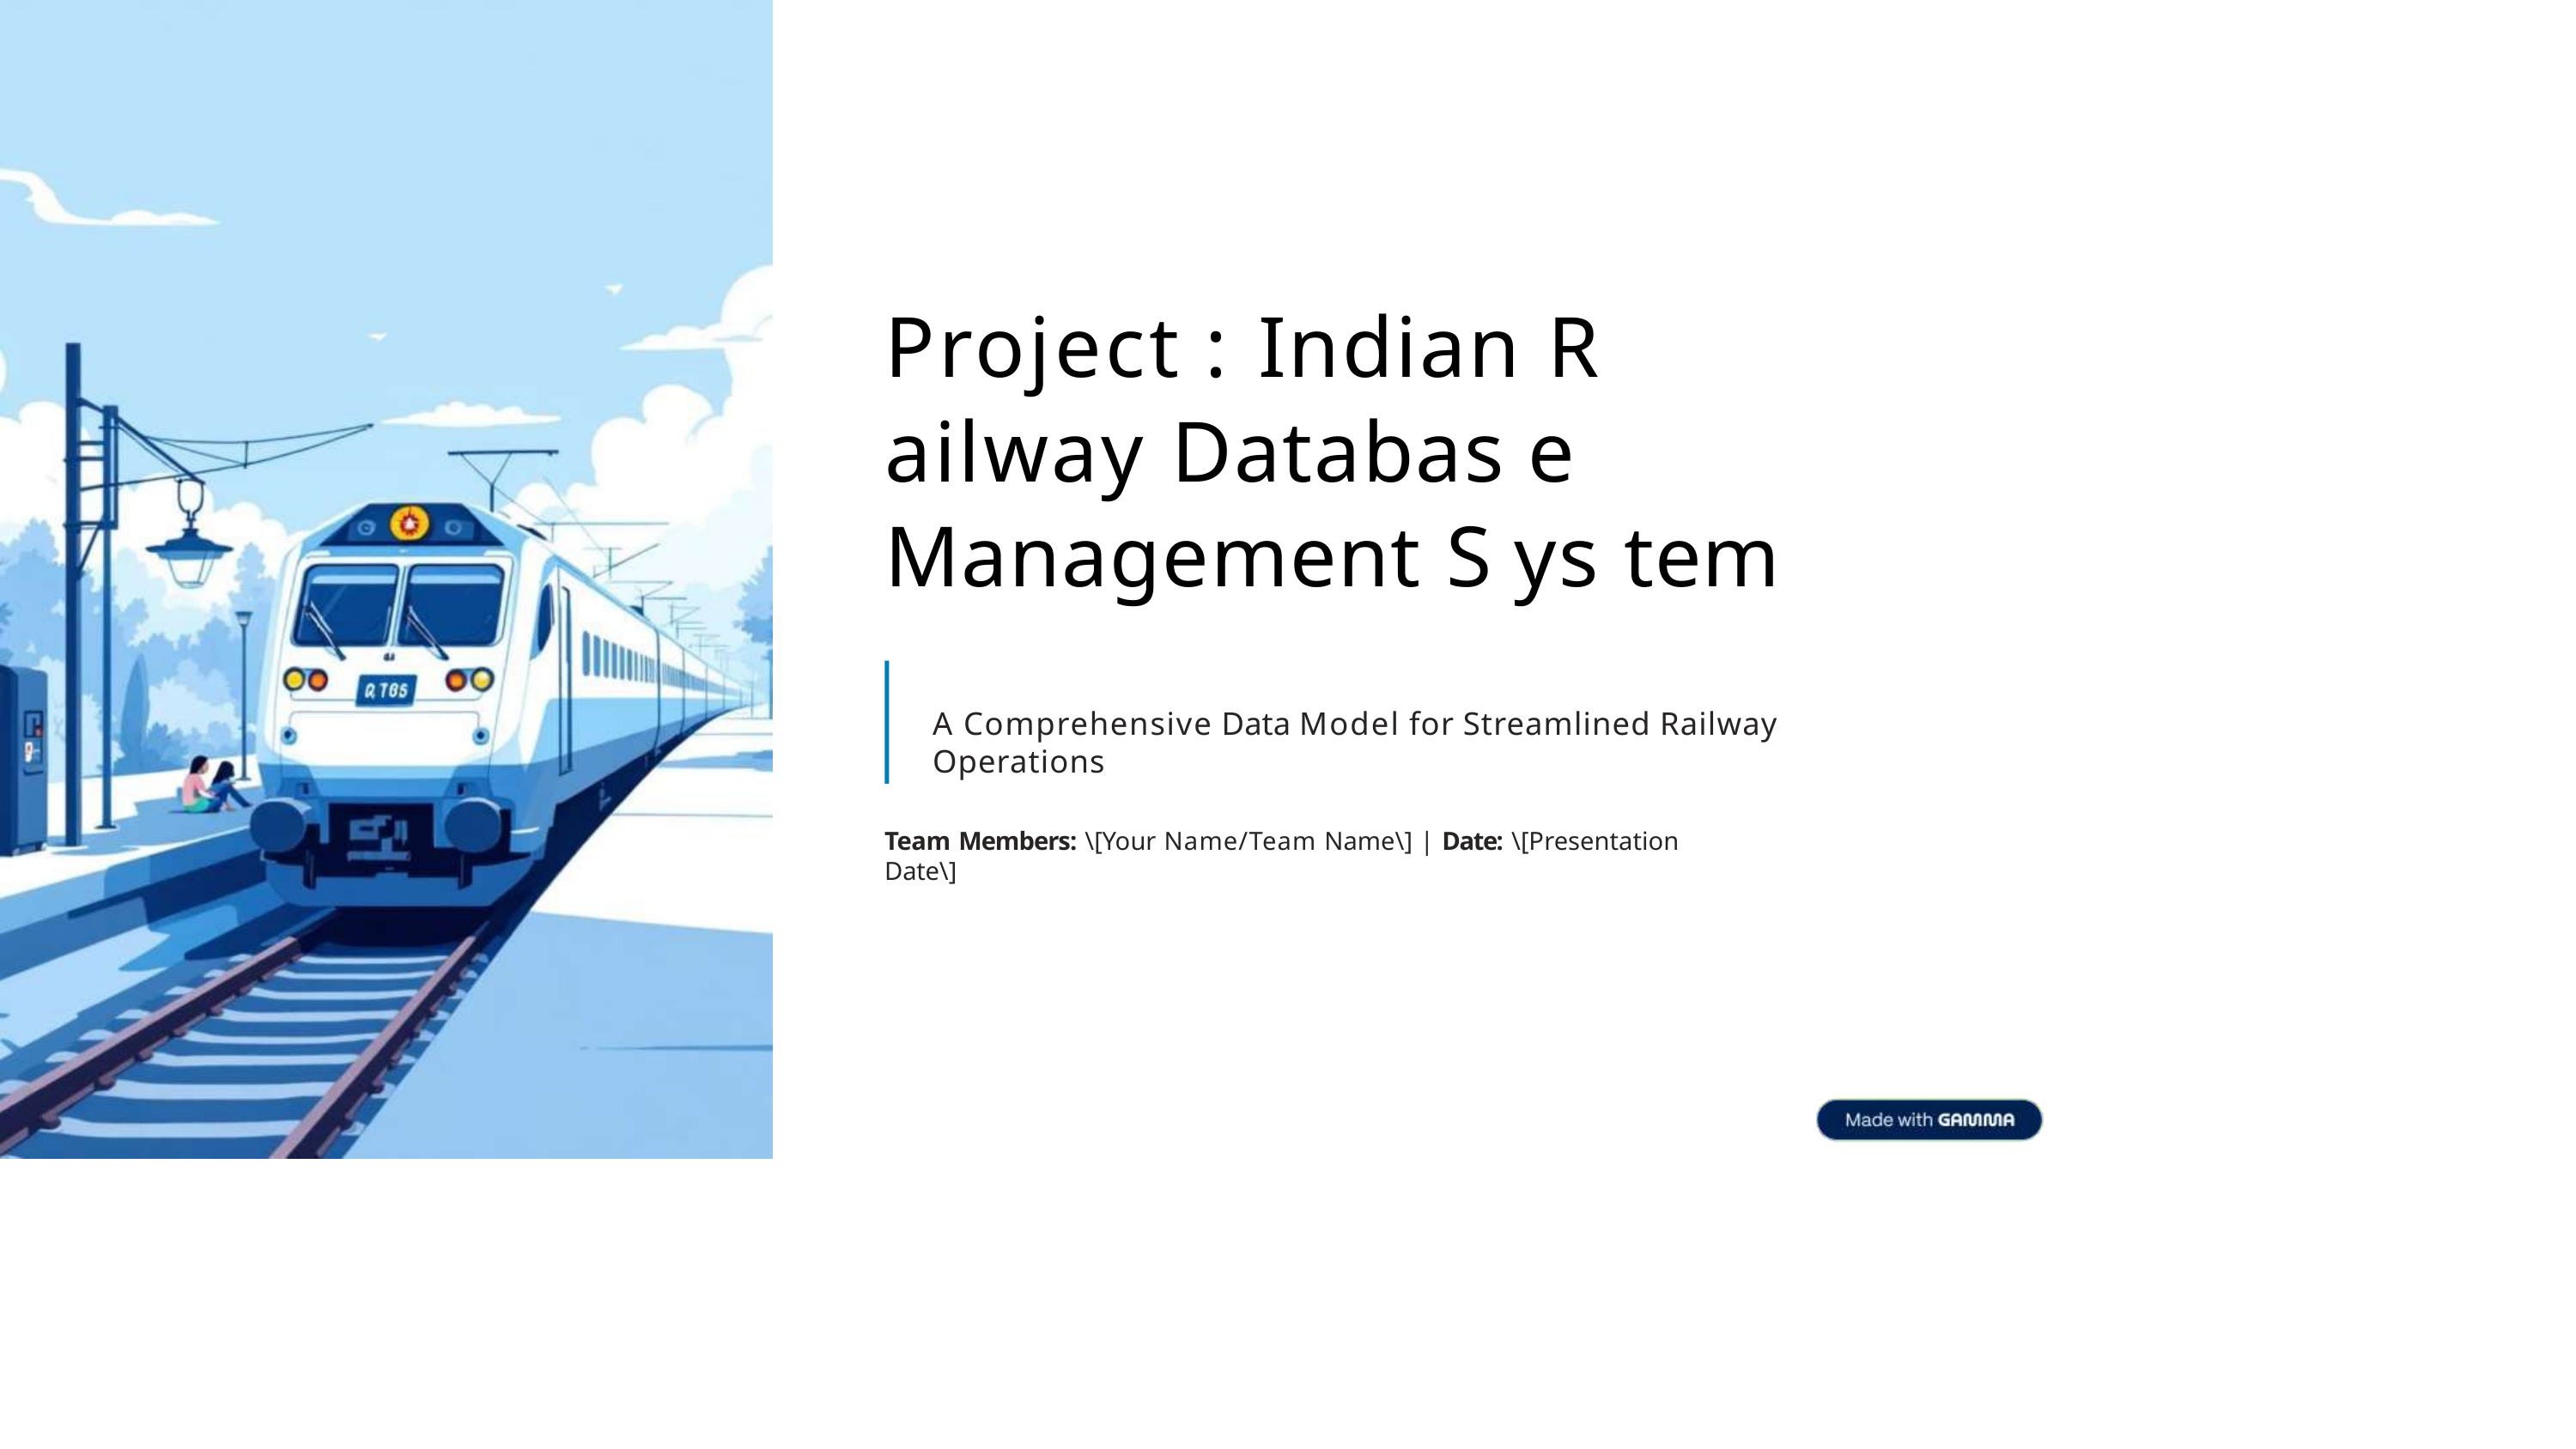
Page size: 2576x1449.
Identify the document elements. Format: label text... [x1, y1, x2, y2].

text_box Team Members: \[Your Name/Team Name\] | Date: \[Presentation Date\] [883, 823, 1747, 886]
text_box A Comprehensive Data Model for Streamlined Railway Operations [930, 702, 1908, 779]
text_box [884, 660, 890, 784]
picture [1816, 1097, 2044, 1143]
picture [0, 0, 774, 1160]
title Project : Indian R ailway Databas e Management S ys tem [883, 287, 1813, 603]
